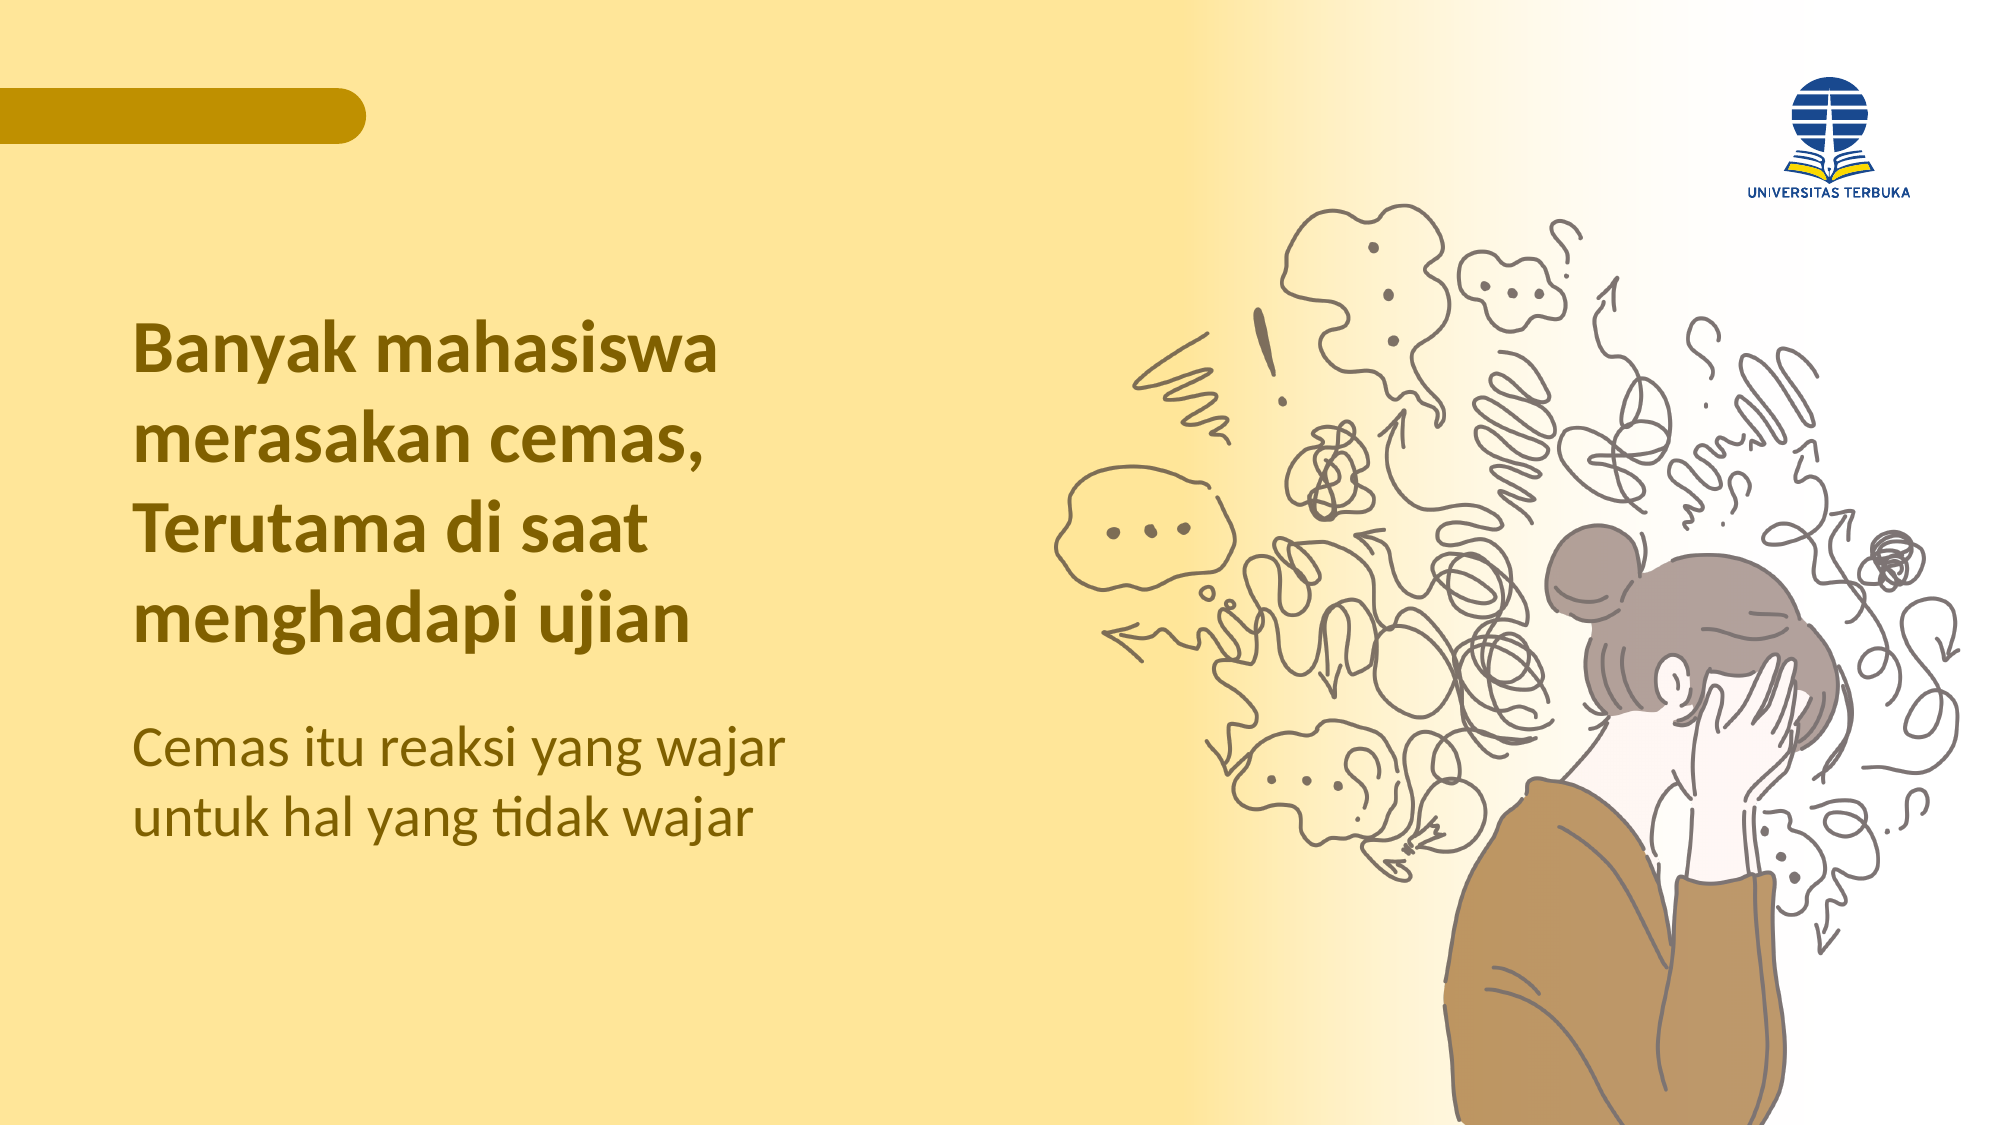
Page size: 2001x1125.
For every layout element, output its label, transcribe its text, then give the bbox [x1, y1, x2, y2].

text_box [0, 87, 368, 145]
picture [1043, 76, 1962, 1125]
text_box Banyak mahasiswa merasakan cemas, Terutama di saat menghadapi ujian [117, 282, 856, 673]
text_box [0, 0, 1816, 1125]
text_box Cemas itu reaksi yang wajar untuk hal yang tidak wajar [117, 700, 856, 856]
